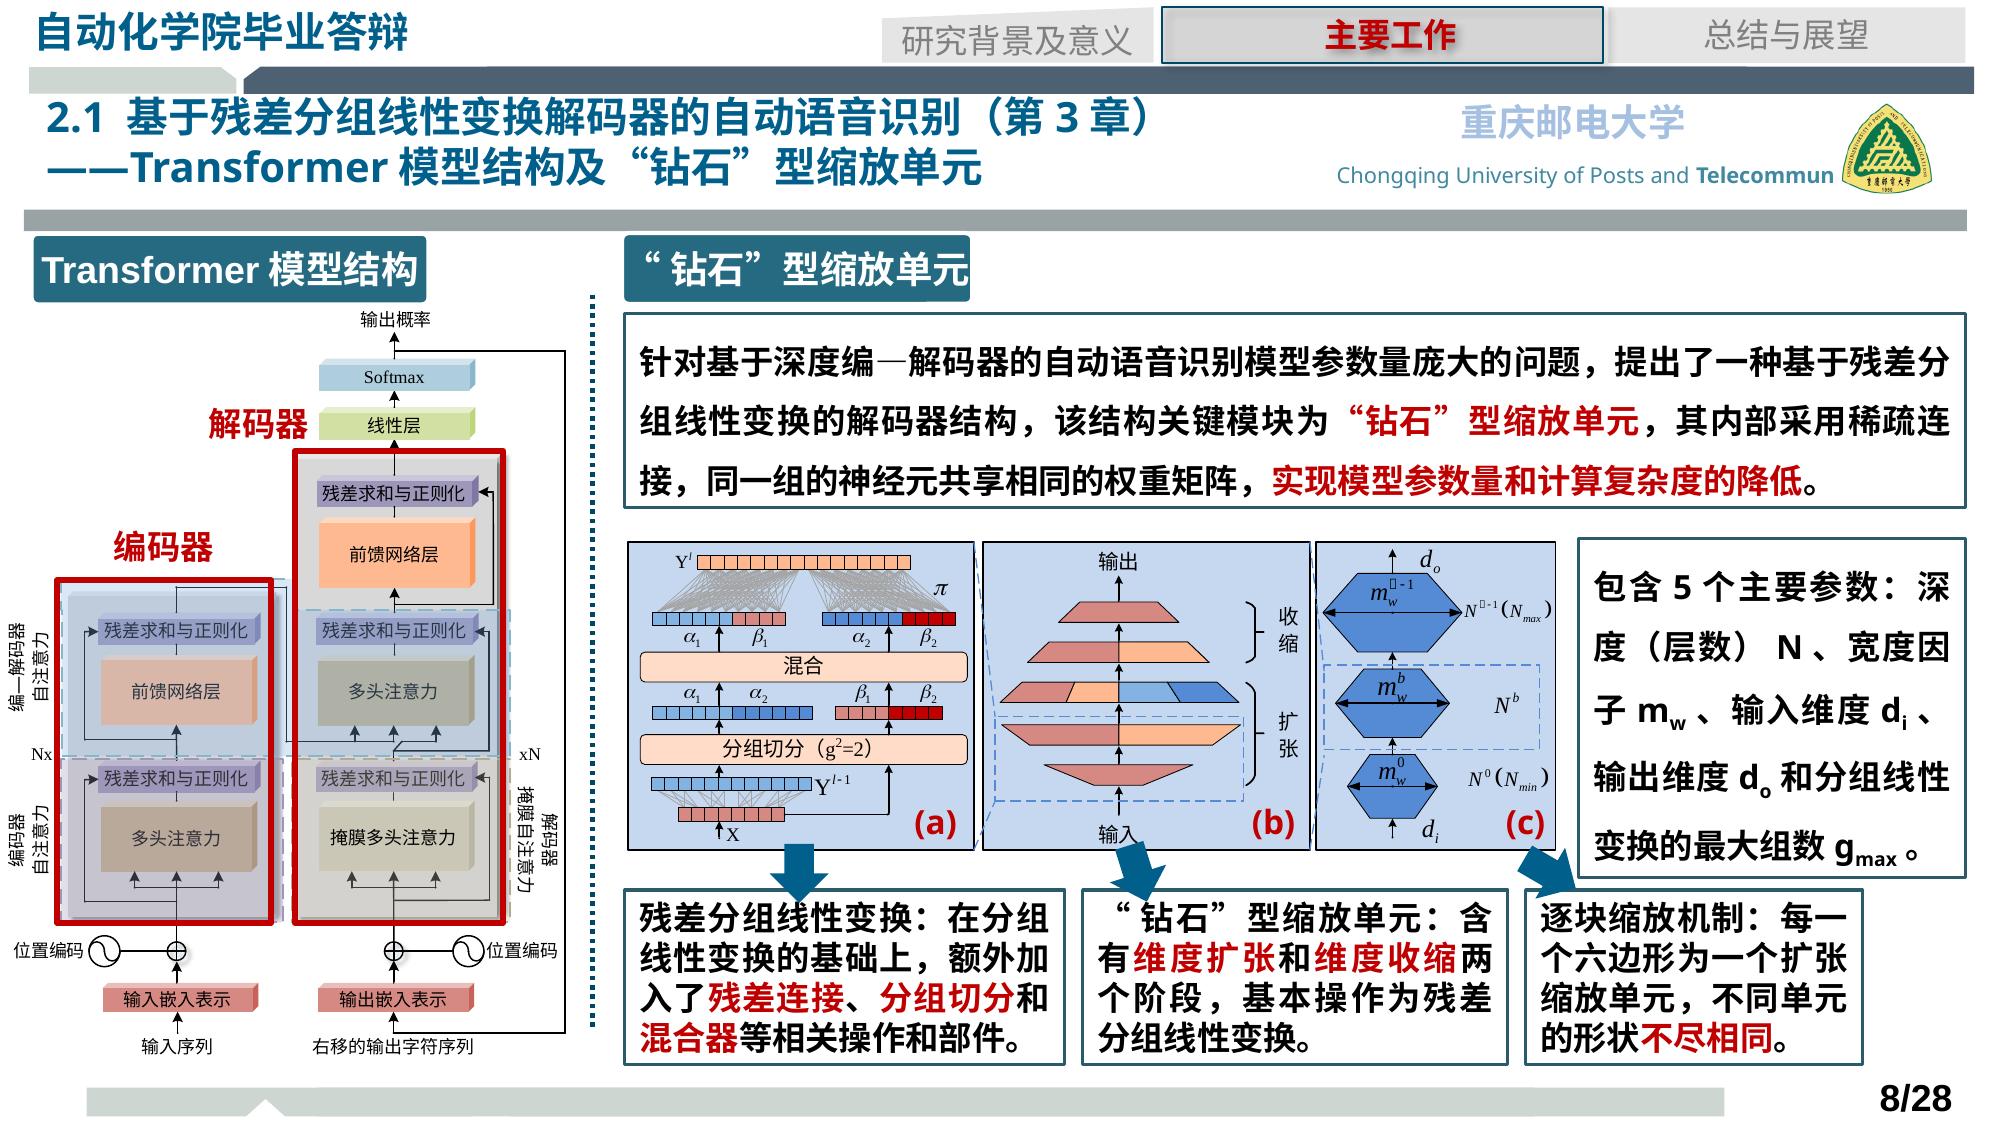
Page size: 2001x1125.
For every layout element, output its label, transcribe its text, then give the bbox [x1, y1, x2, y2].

text_box [1515, 845, 1578, 901]
text_box [1160, 7, 1309, 65]
picture [624, 538, 1558, 857]
text_box 研究背景及意义 [879, 7, 1156, 65]
text_box [767, 866, 831, 906]
text_box 残差分组线性变换：在分组线性变换的基础上，额外加入了残差连接、分组切分和混合器等相关操作和部件。 [624, 889, 1065, 1065]
picture [1836, 103, 1937, 194]
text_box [1608, 6, 1966, 64]
text_box 2.1 基于残差分组线性变换解码器的自动语音识别（第3章） ——Transformer模型结构及“钻石”型缩放单元 [31, 124, 1231, 207]
text_box 包含5个主要参数：深度（层数）N、宽度因子mw、输入维度di、输出维度do和分组线性变换的最大组数gmax。 [1578, 538, 1966, 878]
picture [1, 304, 569, 1067]
text_box “钻石”型缩放单元 [622, 233, 973, 304]
text_box 主要工作 [1309, 7, 1593, 62]
text_box 逐块缩放机制：每一个六边形为一个扩张缩放单元，不同单元的形状不尽相同。 [1525, 889, 1863, 1065]
text_box Transformer模型结构 [31, 233, 429, 302]
text_box “钻石”型缩放单元：含有维度扩张和维度收缩两个阶段，基本操作为残差分组线性变换。 [1082, 889, 1508, 1065]
text_box [1107, 866, 1168, 904]
text_box 针对基于深度编—解码器的自动语音识别模型参数量庞大的问题，提出了一种基于残差分组线性变换的解码器结构，该结构关键模块为“钻石”型缩放单元，其内部采用稀疏连接，同一组的神经元共享相同的权重矩阵，实现模型参数量和计算复杂度的降低。 [624, 313, 1966, 508]
